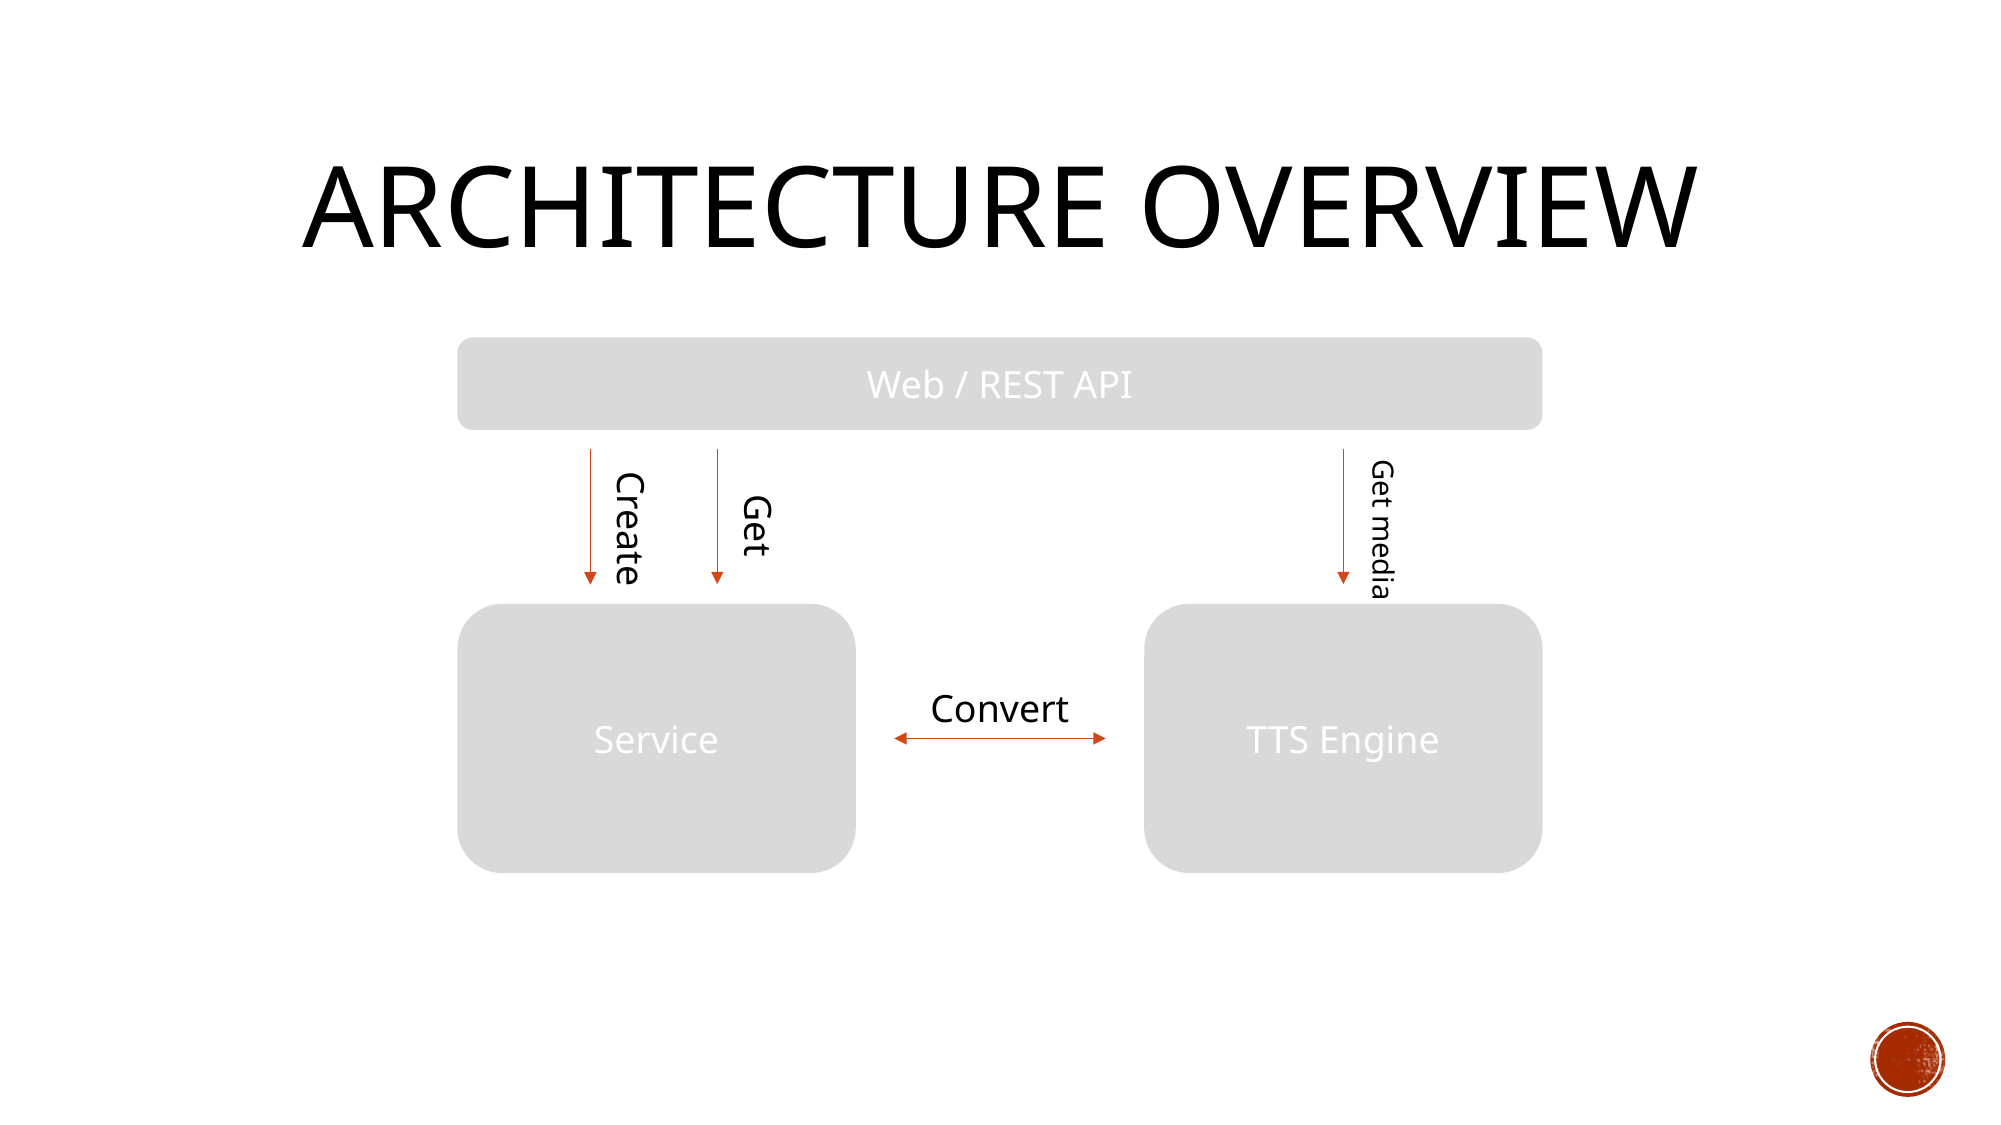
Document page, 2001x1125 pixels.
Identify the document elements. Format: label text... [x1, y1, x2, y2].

text_box Web / REST API [456, 336, 1544, 431]
title Architecture Overview [175, 79, 1826, 344]
text_box Service [456, 602, 857, 875]
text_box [589, 452, 787, 583]
text_box Convert [915, 677, 1085, 738]
text_box Get media [1343, 444, 1409, 585]
text_box TTS Engine [1143, 602, 1544, 875]
